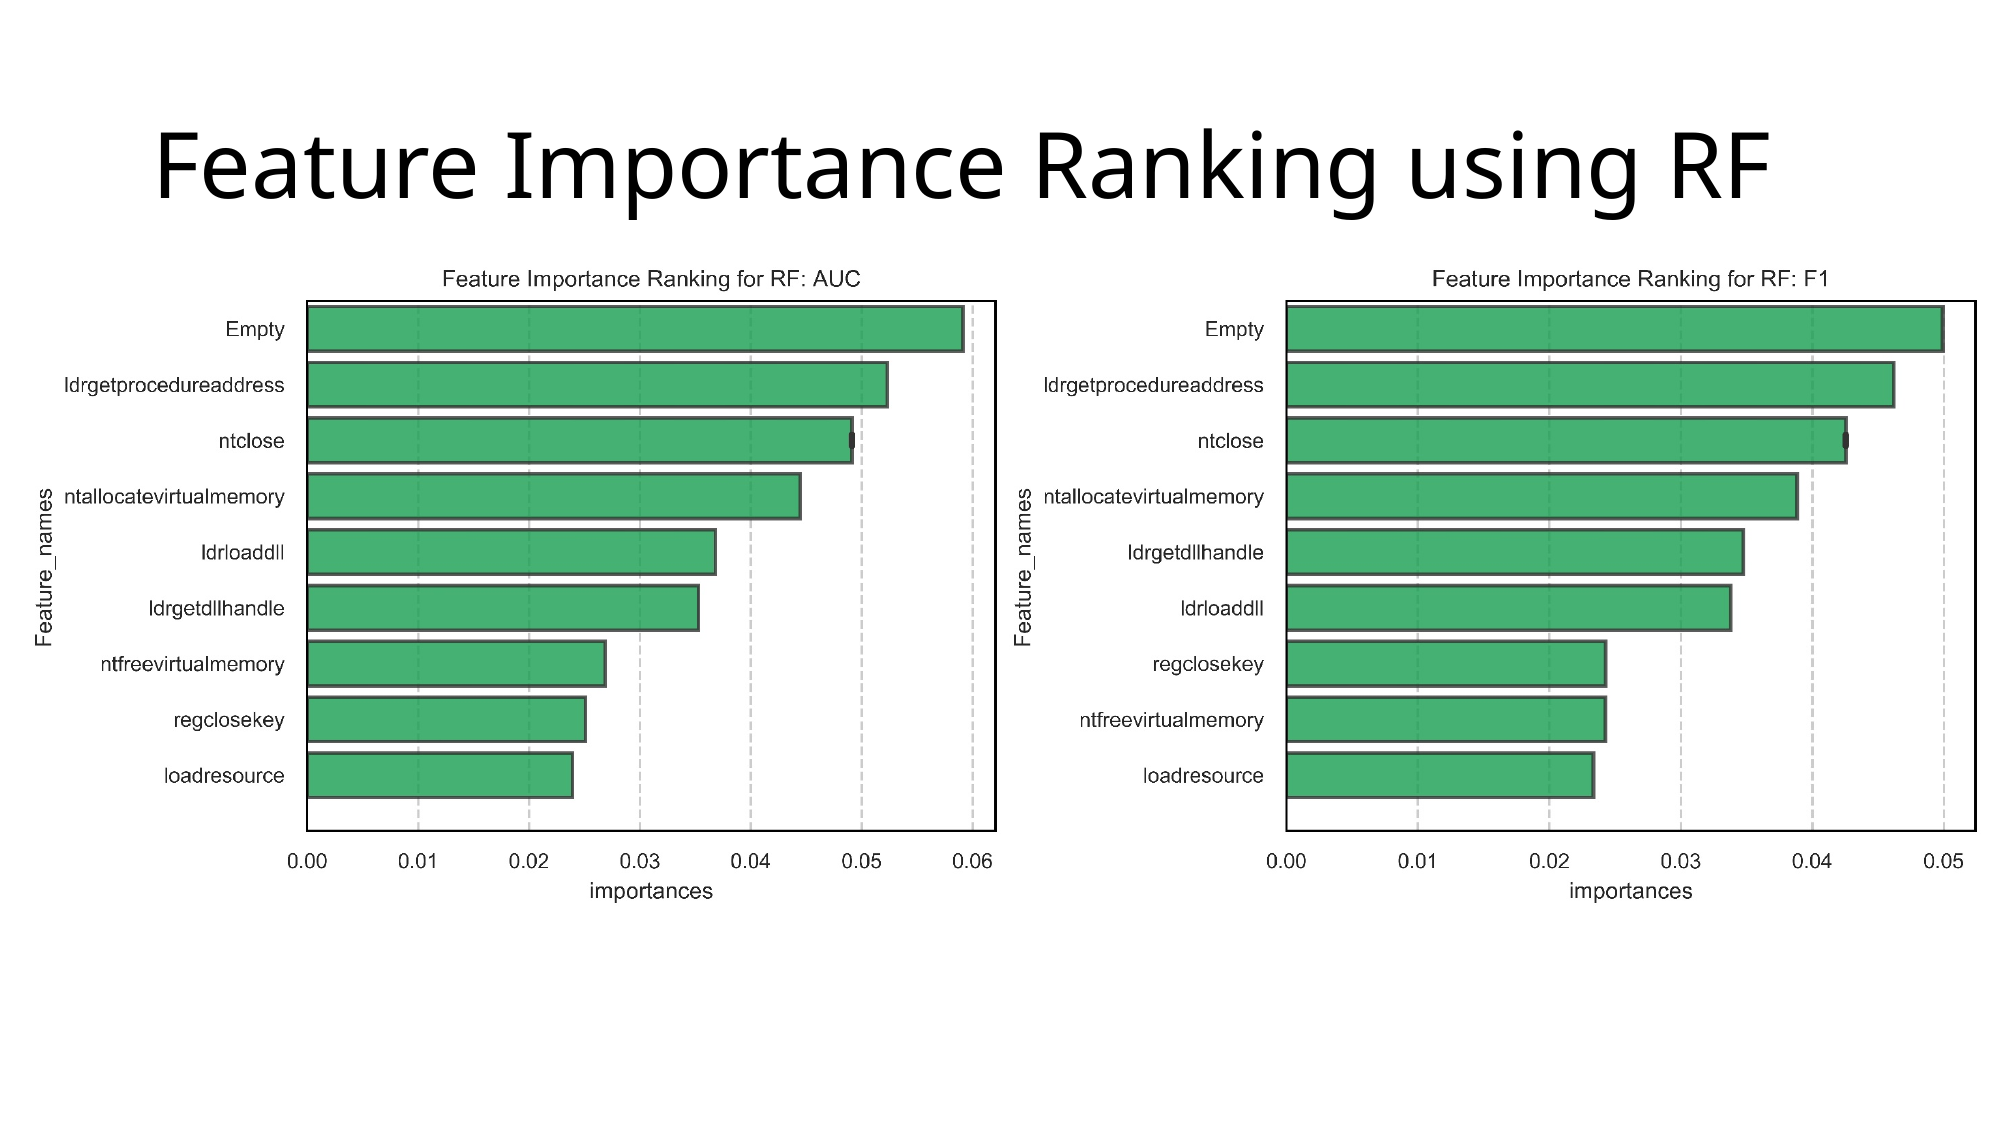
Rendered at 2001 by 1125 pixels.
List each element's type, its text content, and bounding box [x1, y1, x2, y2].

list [1008, 245, 1985, 930]
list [30, 245, 1005, 930]
title Feature Importance Ranking using RF [137, 59, 1863, 278]
